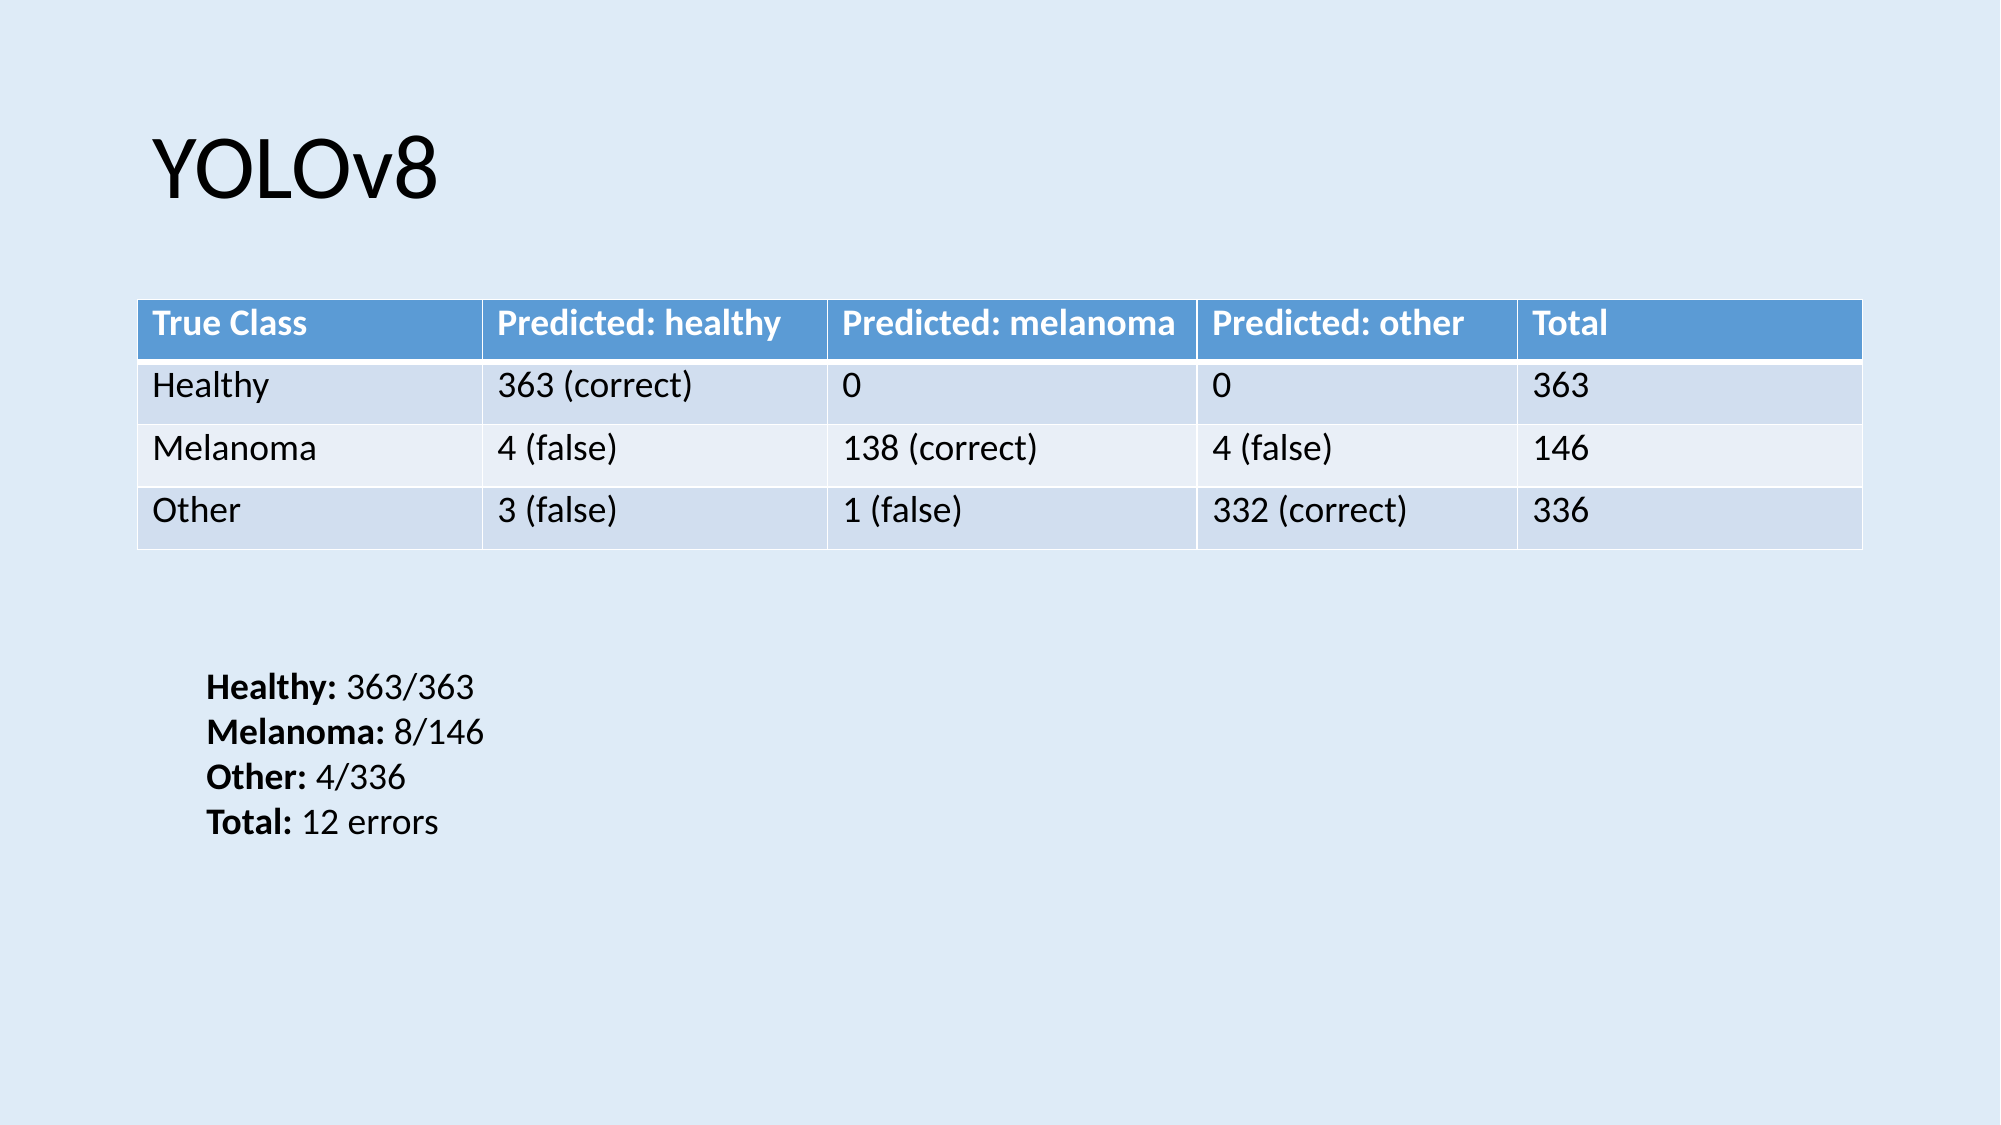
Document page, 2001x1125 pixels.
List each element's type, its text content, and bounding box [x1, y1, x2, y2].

table_cell 0 [828, 365, 1196, 424]
table_header True Class [138, 300, 482, 359]
table_cell Healthy [138, 365, 482, 424]
table_cell Other [138, 488, 482, 549]
text_box Healthy: 363/363 Melanoma: 8/146 Other: 4/336 Total: 12 errors [191, 655, 687, 850]
table_header Predicted: healthy [483, 300, 827, 359]
table_cell 363 [1518, 365, 1862, 424]
table_header Predicted: other [1198, 300, 1517, 359]
table_header Predicted: melanoma [828, 300, 1196, 359]
table_cell 336 [1518, 488, 1862, 549]
table_cell 0 [1198, 365, 1517, 424]
table_cell 138 (correct) [828, 425, 1196, 486]
table_cell 146 [1518, 425, 1862, 486]
table_cell 3 (false) [483, 488, 827, 549]
table_cell 4 (false) [483, 425, 827, 486]
table_cell 4 (false) [1198, 425, 1517, 486]
table_header Total [1518, 300, 1862, 359]
table_cell 363 (correct) [483, 365, 827, 424]
table_cell 332 (correct) [1198, 488, 1517, 549]
table_cell Melanoma [138, 425, 482, 486]
title YOLOv8 [137, 59, 1863, 278]
table_cell 1 (false) [828, 488, 1196, 549]
